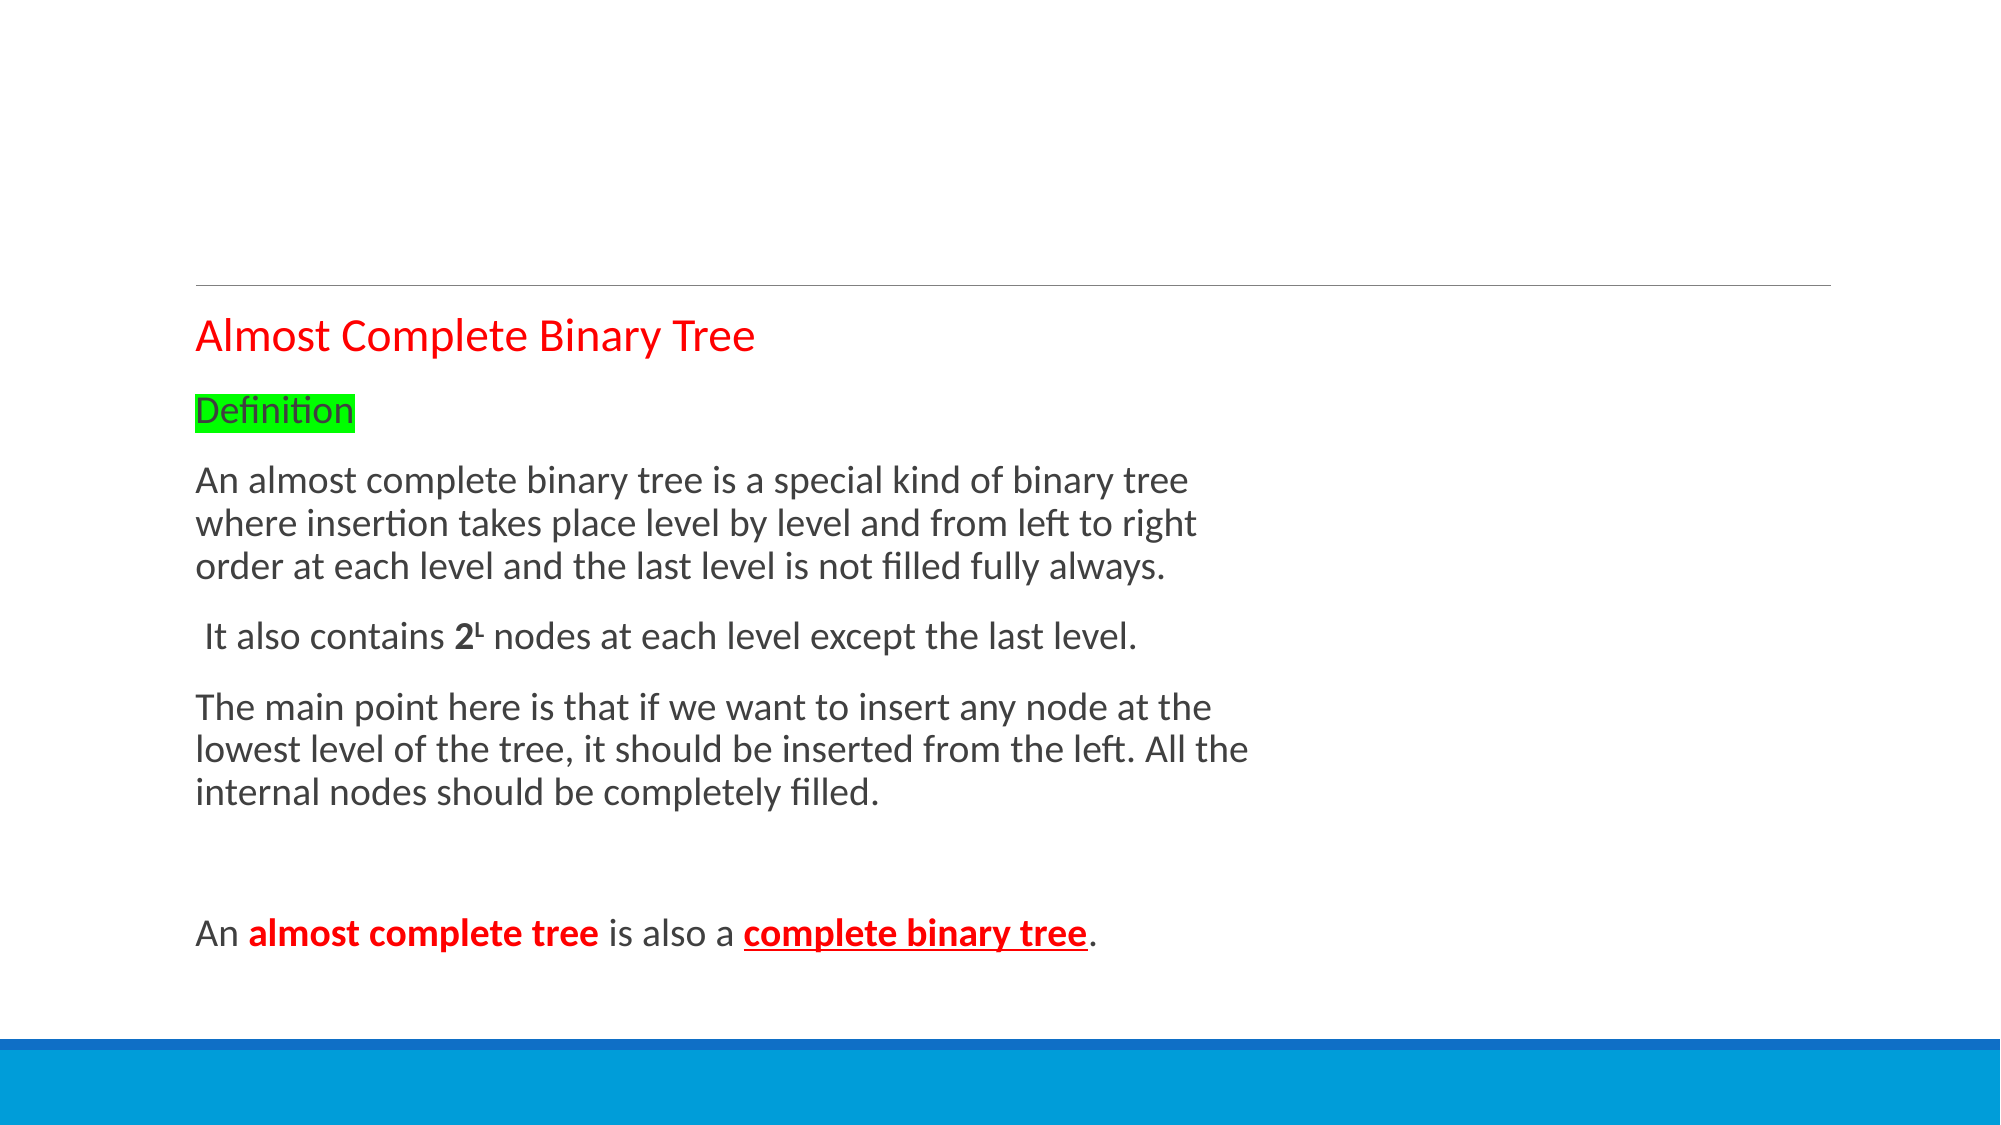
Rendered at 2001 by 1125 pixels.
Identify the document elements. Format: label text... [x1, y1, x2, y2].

list Almost Complete Binary Tree Definition An almost complete binary tree is a special kind of binary tree where insertion takes place level by level and from left to right order at each level and the last level is not filled fully always. It also contains 2L nodes at each level except the last level. The main point here is that if we want to insert any node at the lowest level of the tree, it should be inserted from the left. All the internal nodes should be completely filled. An almost complete tree is also a complete binary tree. [180, 302, 1262, 963]
